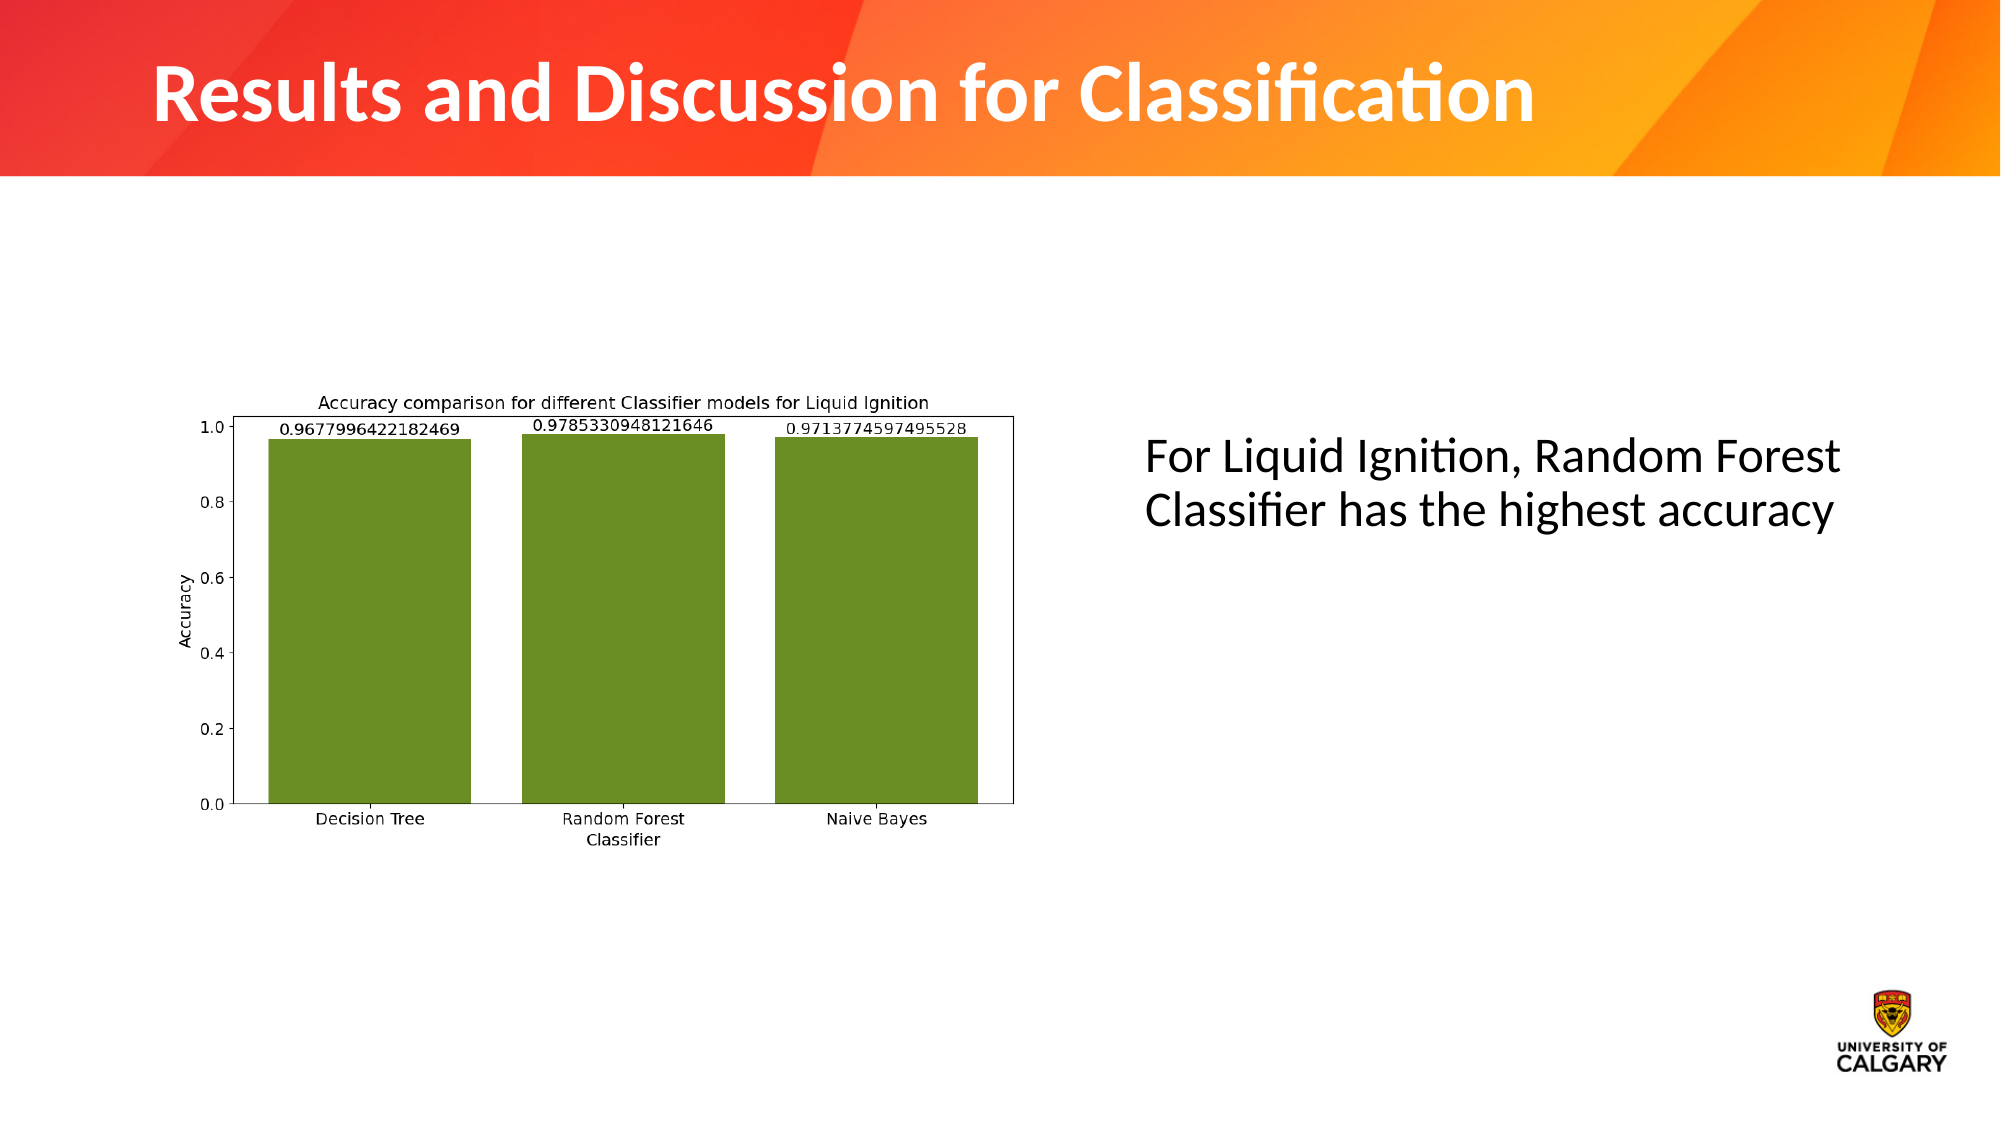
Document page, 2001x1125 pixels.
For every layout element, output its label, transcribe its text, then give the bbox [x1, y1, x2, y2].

list For Liquid Ignition, Random Forest Classifier has the highest accuracy [1130, 422, 1895, 744]
picture [0, 0, 2001, 1125]
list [170, 387, 1021, 856]
title Results and Discussion for Classification [137, 40, 1566, 157]
